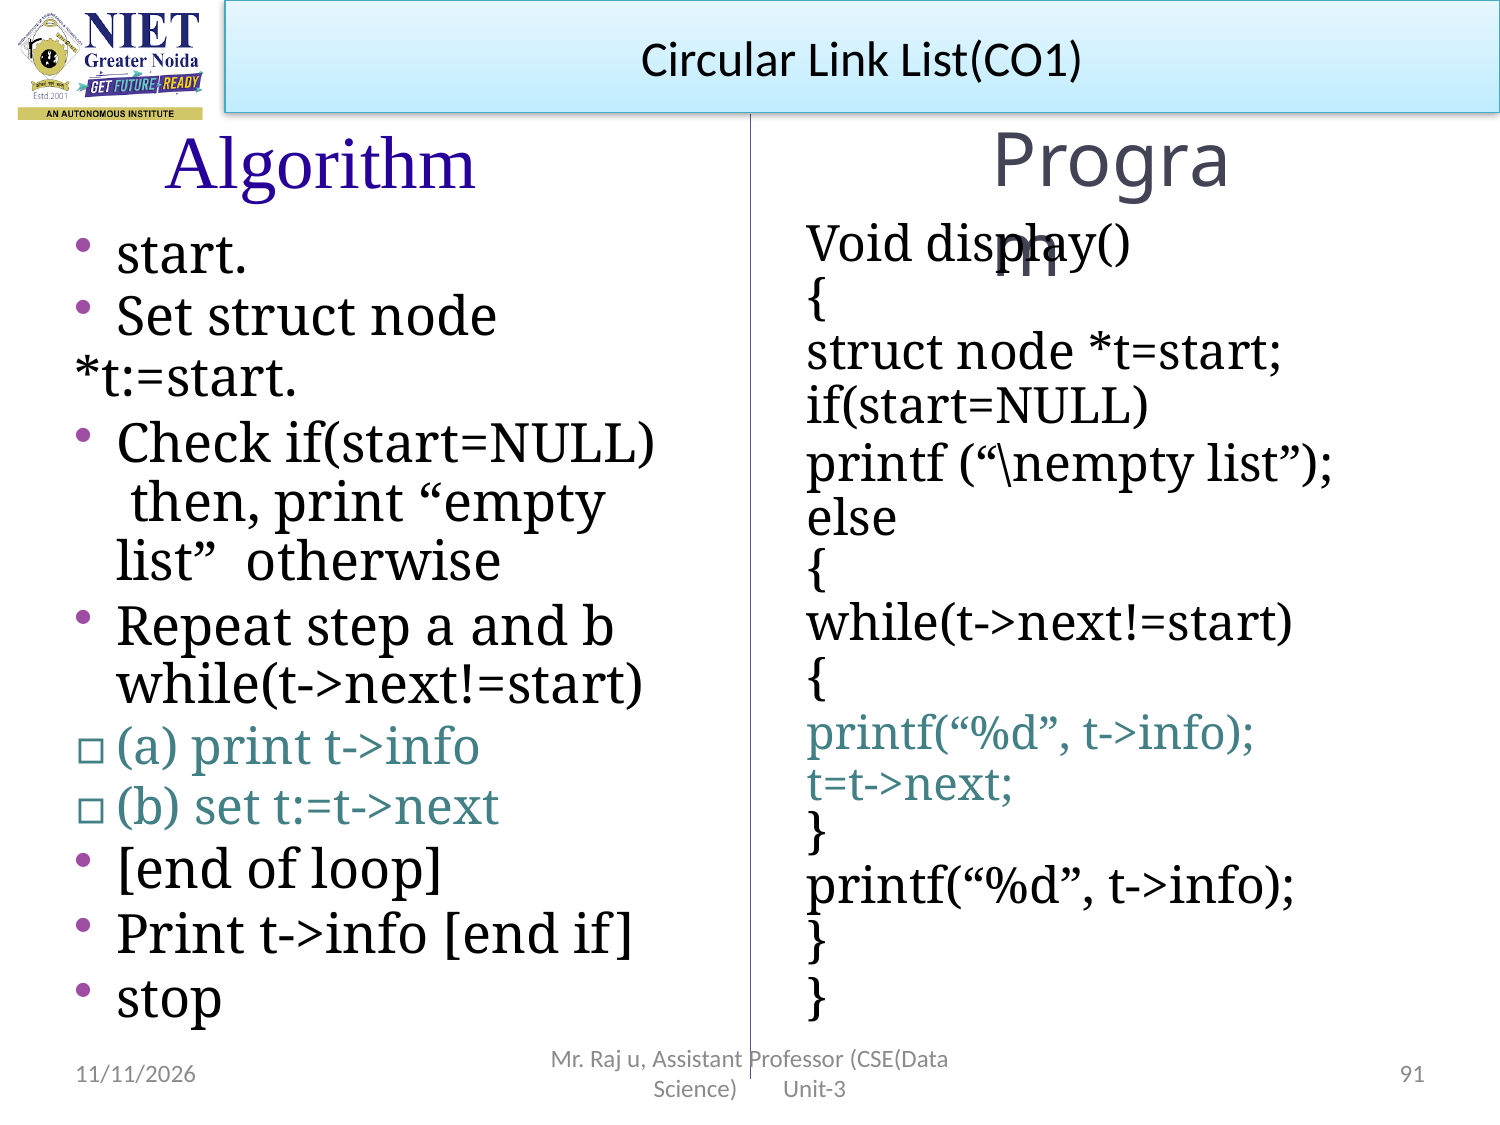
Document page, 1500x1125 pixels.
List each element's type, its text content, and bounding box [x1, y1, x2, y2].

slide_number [75, 1042, 425, 1103]
text_box start. Set struct node *t:=start. Check if(start=NULL) then, print “empty list” otherwise Repeat step a and b while(t->next!=start) ▫ (a) print t->info ▫ (b) set t:=t->next [end of loop] Print t->info [end if] stop [72, 217, 669, 1029]
title Algorithm [153, 61, 486, 217]
slide_number 91 [1074, 1042, 1425, 1103]
picture [17, 13, 204, 120]
text_box Circular Link List(CO1) [224, 0, 1500, 113]
text_box Void display() { struct node *t=start; if(start=NULL) printf (“\nempty list”); else { while(t->next!=start) { printf(“%d”, t->info); t=t->next; } printf(“%d”, t->info); } } [804, 211, 1349, 1026]
footer Mr. Raj u, Assistant Professor (CSE(Data Science) Unit-3 [512, 1042, 988, 1103]
text_box Program [989, 120, 1271, 211]
